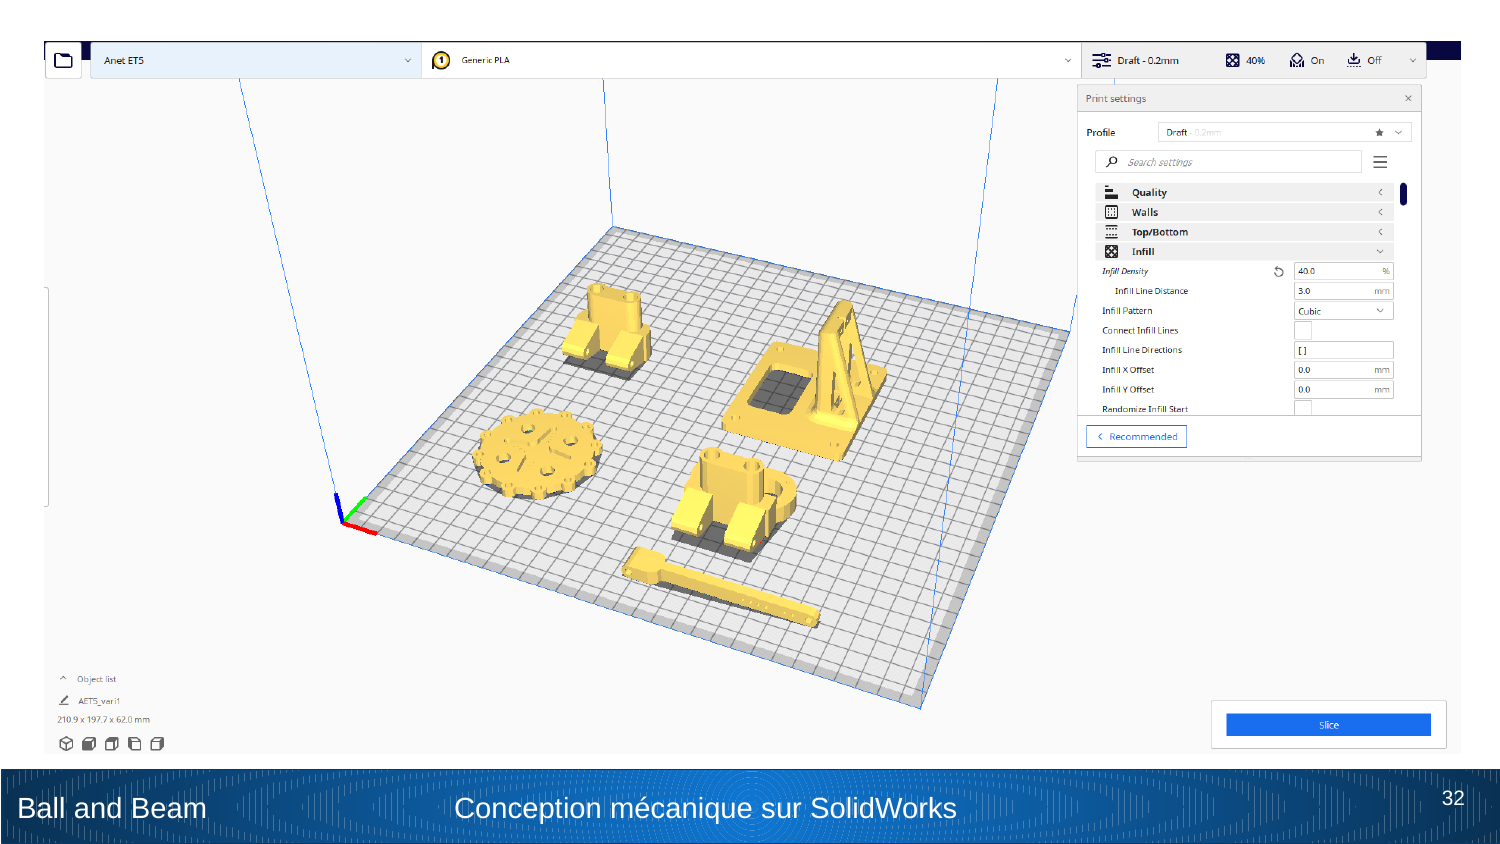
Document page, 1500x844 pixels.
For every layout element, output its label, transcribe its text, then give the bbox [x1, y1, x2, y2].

picture [43, 41, 1461, 754]
text_box Ball and Beam [2, 773, 324, 839]
slide_number ‹#› [1389, 764, 1480, 830]
text_box Conception mécanique sur SolidWorks [2, 773, 1419, 844]
text_box [2, 769, 1389, 773]
text_box [1419, 769, 1500, 844]
